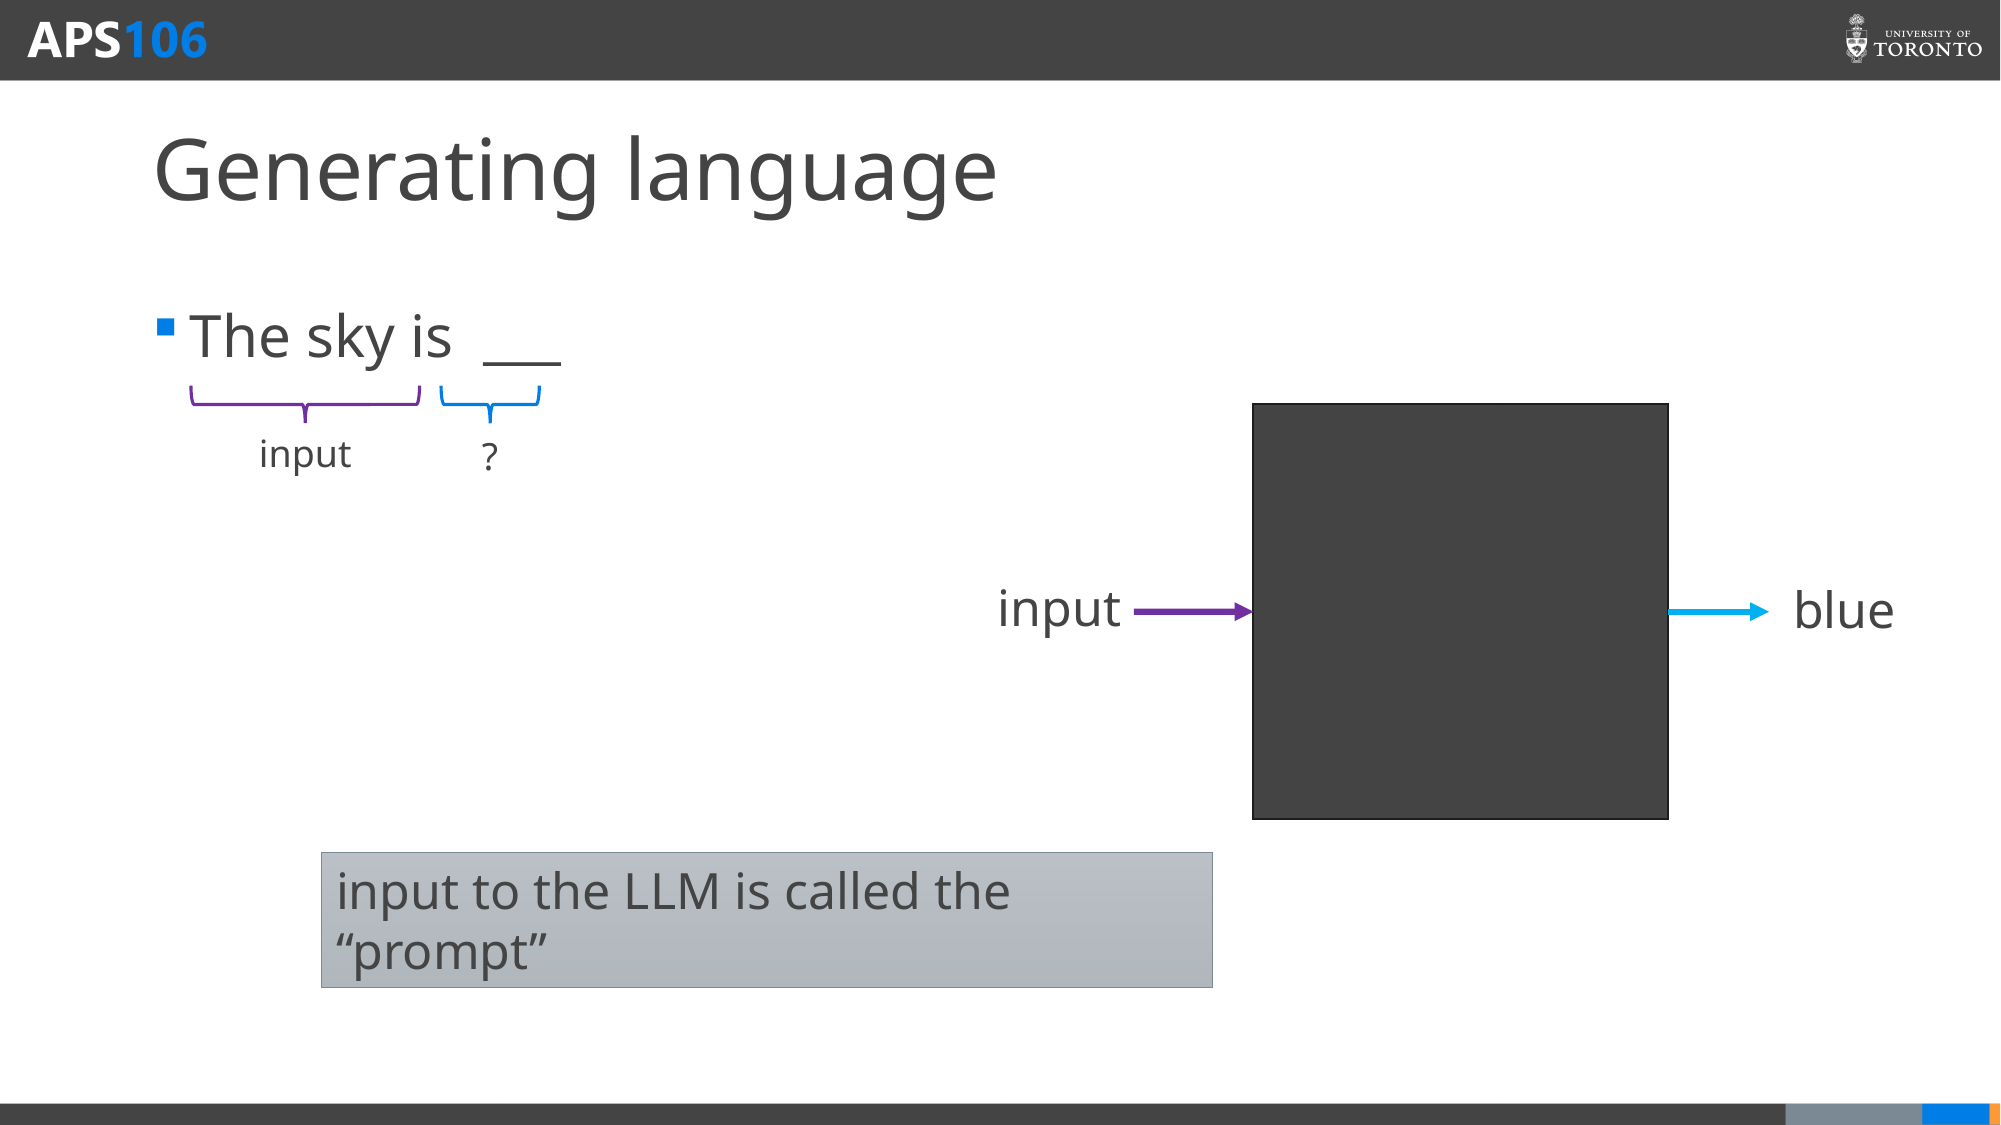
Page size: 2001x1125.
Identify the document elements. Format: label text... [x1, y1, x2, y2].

text_box [190, 385, 421, 423]
text_box blue [1778, 571, 1911, 647]
text_box input [244, 423, 367, 483]
text_box input to the LLM is called the “prompt” [321, 852, 1213, 988]
text_box [1252, 403, 1669, 820]
list The sky is ___ [137, 299, 1863, 1093]
title Generating language [137, 119, 1863, 227]
text_box [440, 385, 540, 424]
text_box ? [467, 425, 514, 486]
text_box input [982, 569, 1137, 645]
picture [0, 0, 2001, 1125]
